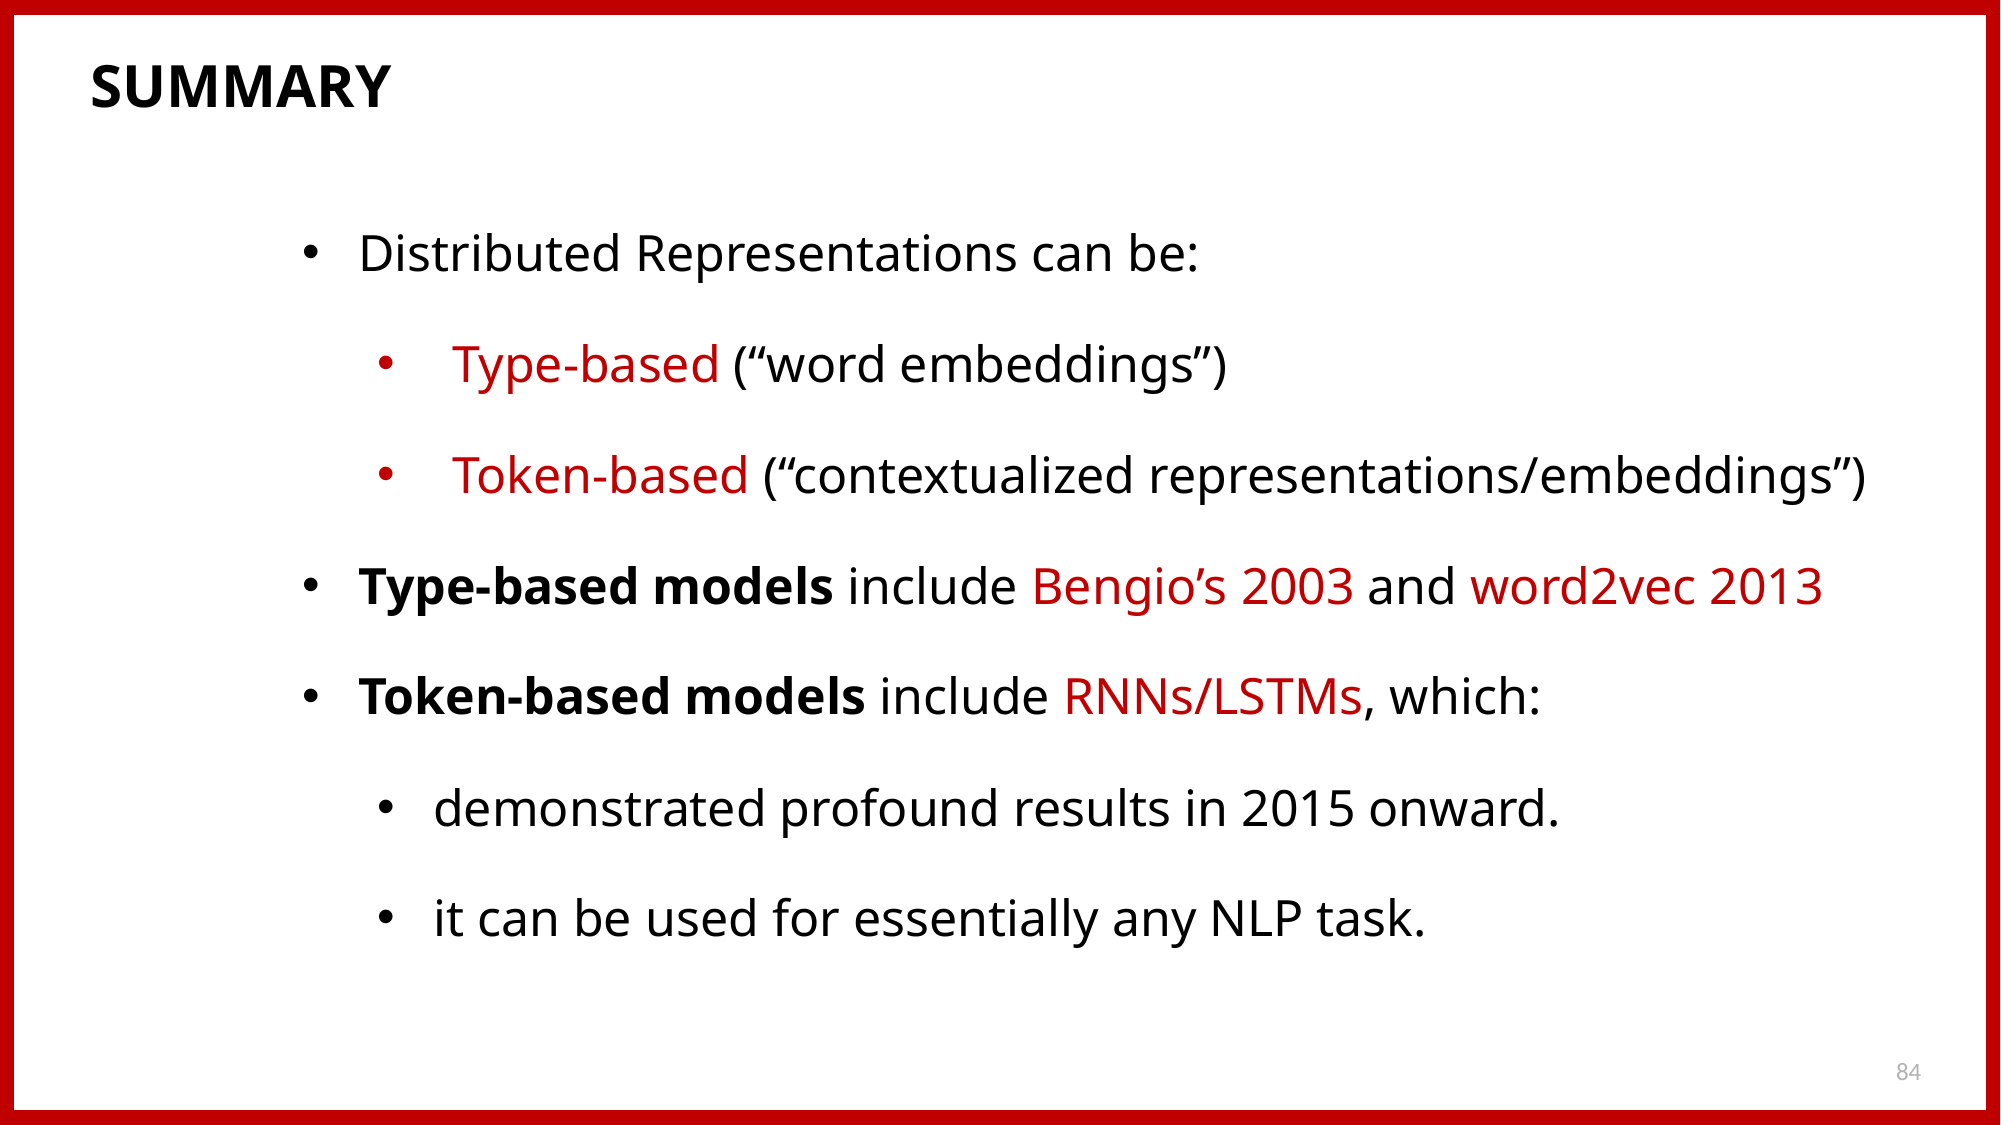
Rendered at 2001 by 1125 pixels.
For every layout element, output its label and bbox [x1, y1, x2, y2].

title [75, 49, 607, 168]
slide_number [1486, 1040, 1937, 1101]
text_box [287, 184, 1953, 1101]
